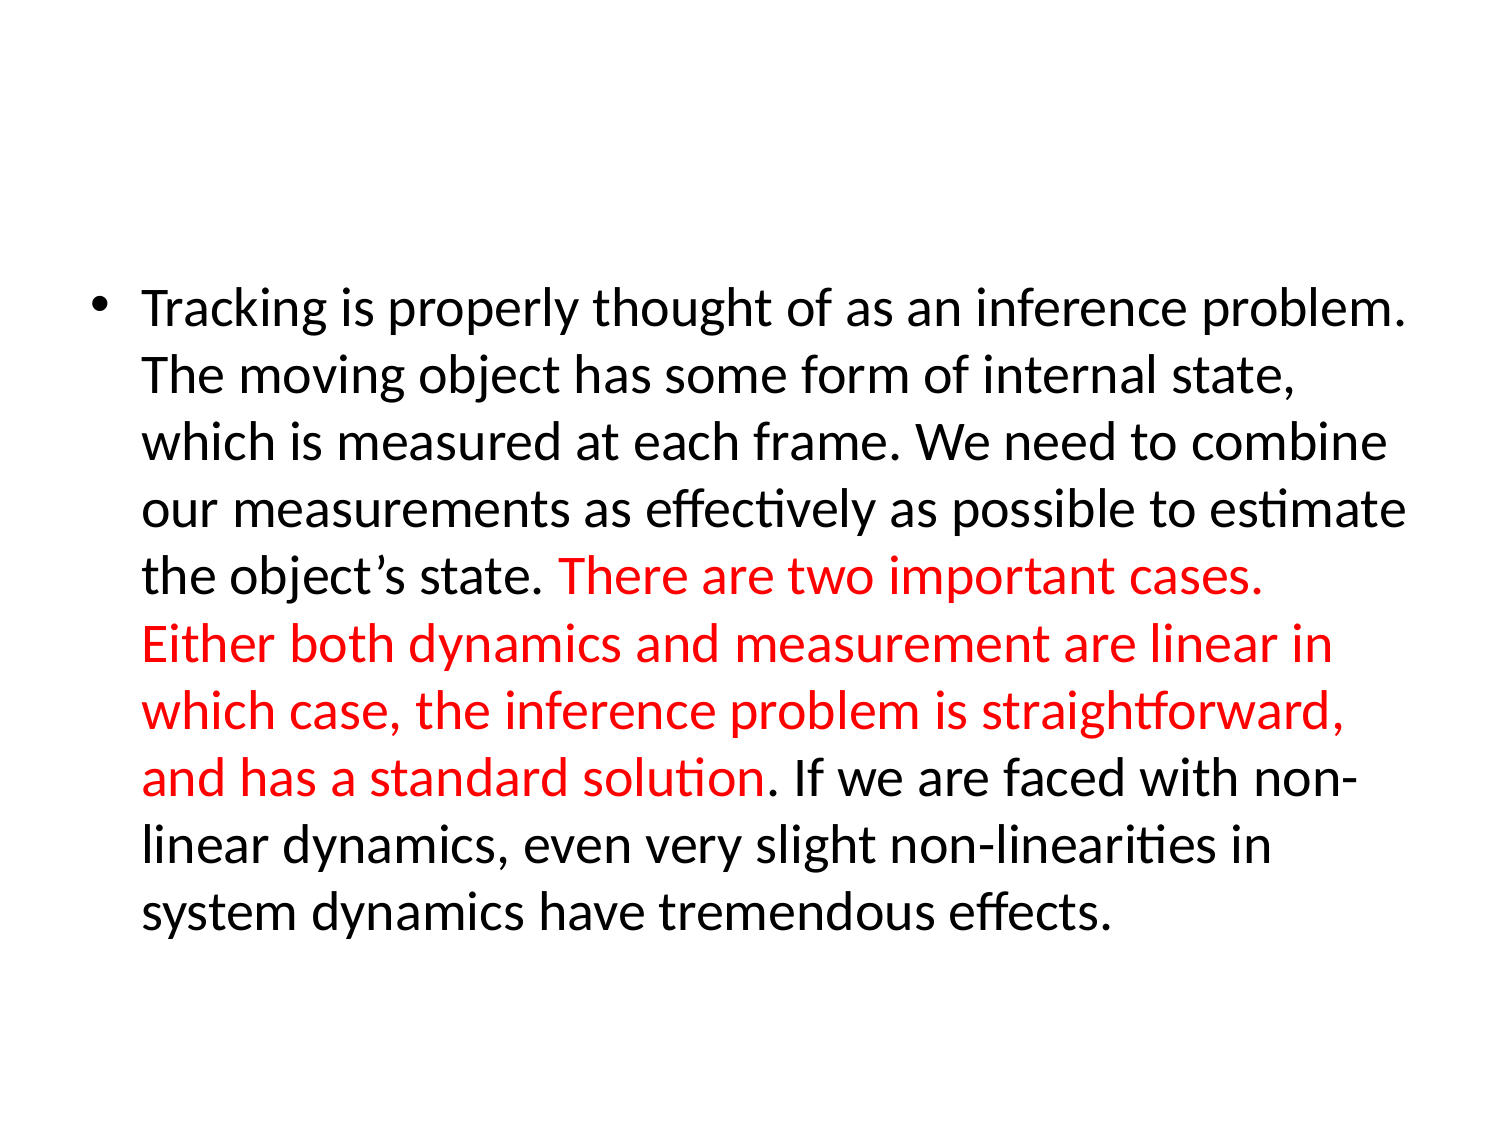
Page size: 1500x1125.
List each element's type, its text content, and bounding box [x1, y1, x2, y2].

list Tracking is properly thought of as an inference problem. The moving object has some form of internal state, which is measured at each frame. We need to combine our measurements as effectively as possible to estimate the object’s state. There are two important cases. Either both dynamics and measurement are linear in which case, the inference problem is straightforward, and has a standard solution. If we are faced with non-linear dynamics, even very slight non-linearities in system dynamics have tremendous effects. [75, 262, 1425, 1005]
